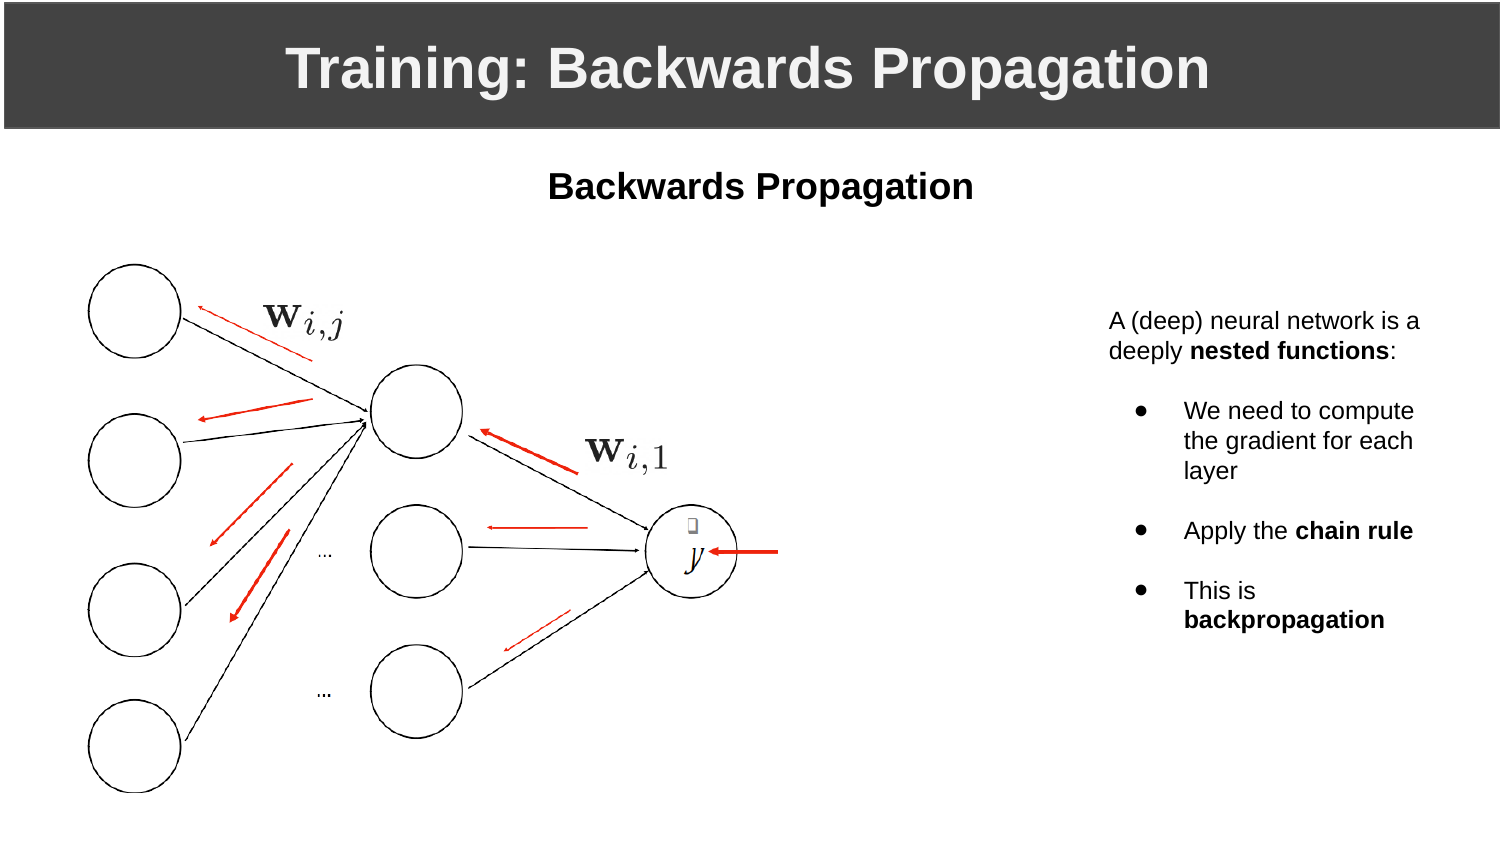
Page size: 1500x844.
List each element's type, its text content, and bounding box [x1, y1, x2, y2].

text_box Training: Backwards Propagation [4, 15, 1493, 116]
picture [87, 263, 779, 794]
text_box Backwards Propagation [383, 146, 1139, 222]
text_box [4, 3, 1500, 129]
text_box A (deep) neural network is a deeply nested functions: We need to compute the gradient for each layer Apply the chain rule This is backpropagation [1093, 289, 1457, 679]
